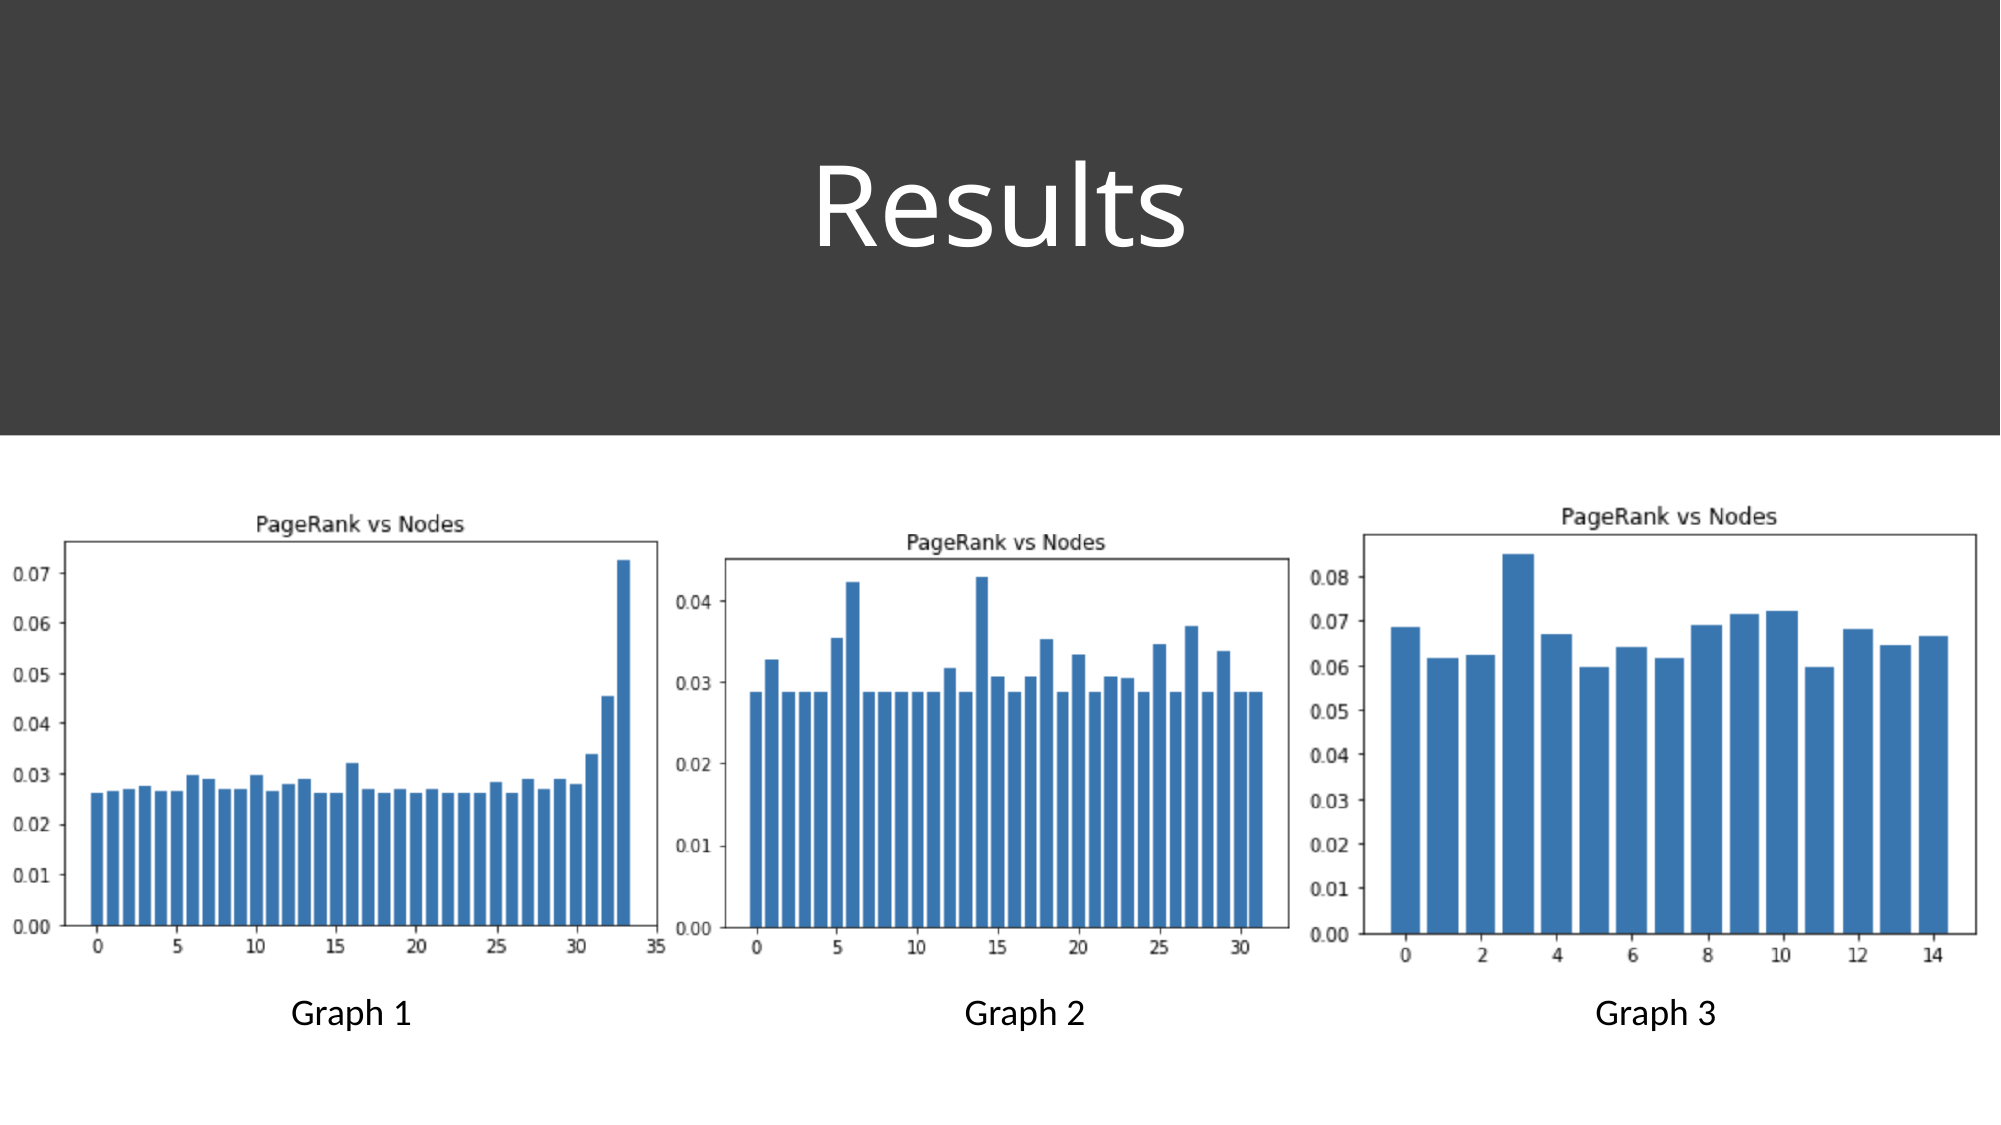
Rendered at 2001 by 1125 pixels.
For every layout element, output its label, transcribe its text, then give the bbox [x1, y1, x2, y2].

picture [666, 503, 1985, 972]
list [0, 506, 703, 971]
text_box [0, 0, 2000, 436]
text_box Graph 1 Graph 2 Graph 3 [276, 980, 1799, 1041]
title Results [138, 81, 1862, 279]
